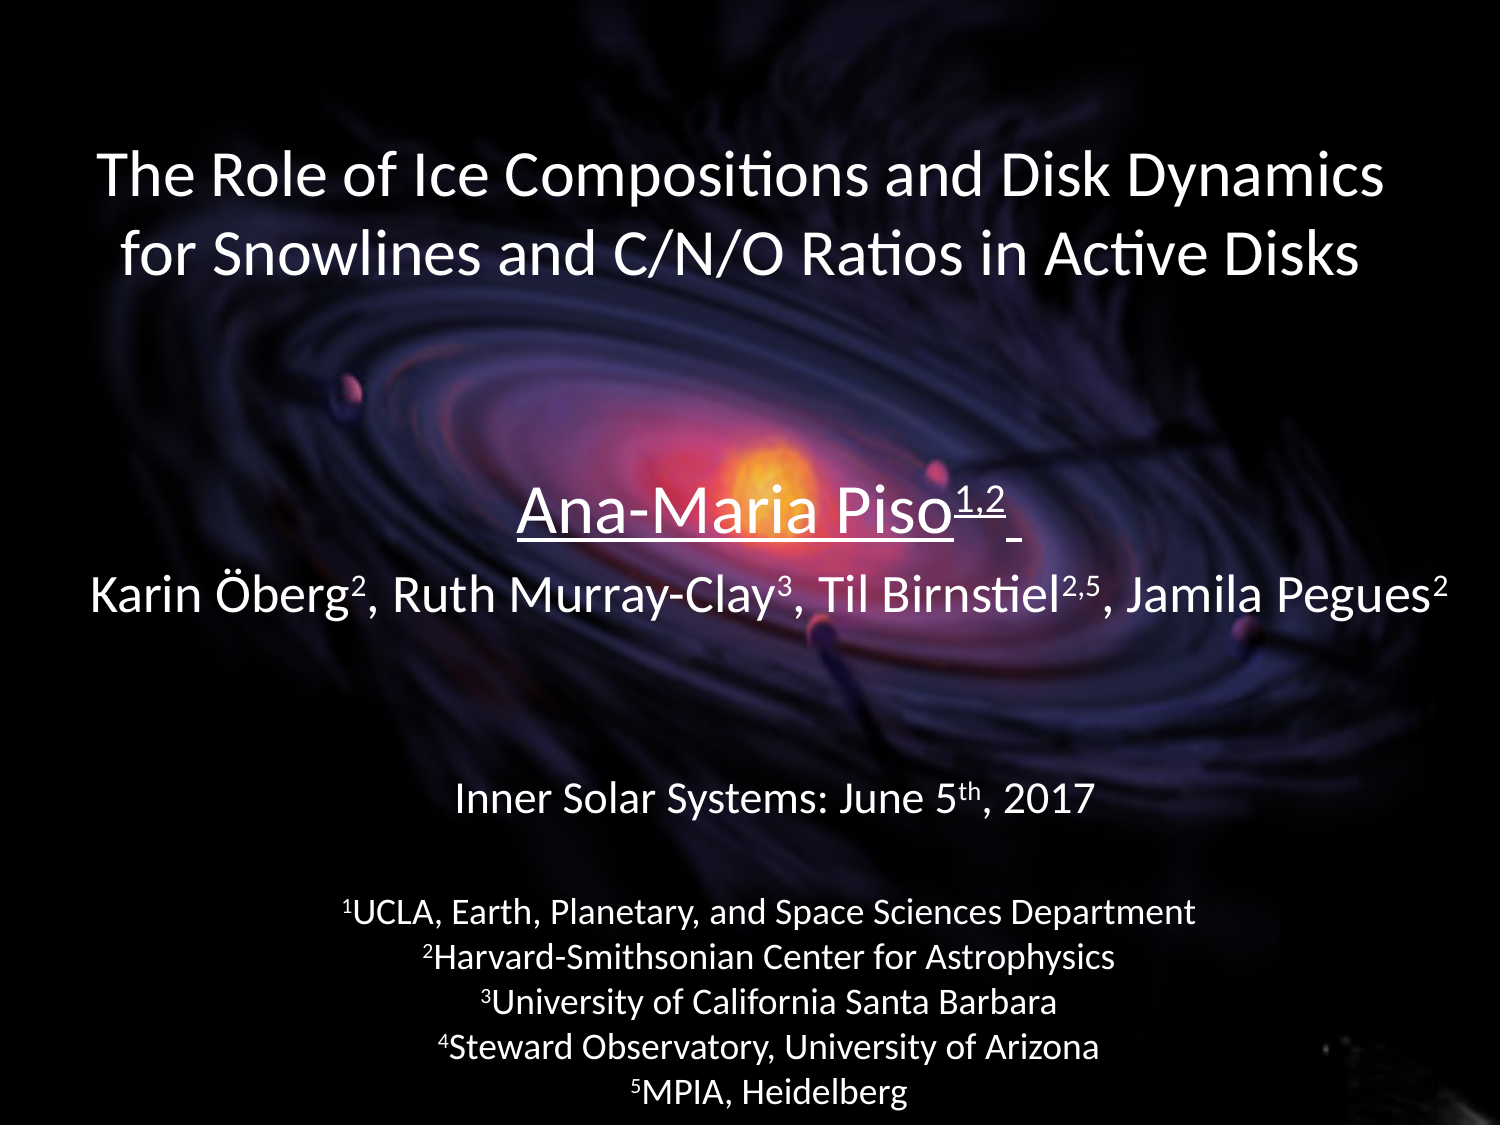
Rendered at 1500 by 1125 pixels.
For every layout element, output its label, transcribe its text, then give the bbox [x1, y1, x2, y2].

title The Role of Ice Compositions and Disk Dynamics for Snowlines and C/N/O Ratios in Active Disks [68, 88, 1415, 330]
text_box Inner Solar Systems: June 5th, 2017 [193, 760, 1358, 831]
text_box 1UCLA, Earth, Planetary, and Space Sciences Department 2Harvard-Smithsonian Center for Astrophysics 3University of California Santa Barbara 4Steward Observatory, University of Arizona 5MPIA, Heidelberg [296, 879, 1242, 1125]
picture [0, 0, 1500, 1125]
text_box Ana-Maria Piso1,2 Karin Öberg2, Ruth Murray-Clay3, Til Birnstiel2,5, Jamila Pegues2 [38, 455, 1500, 698]
